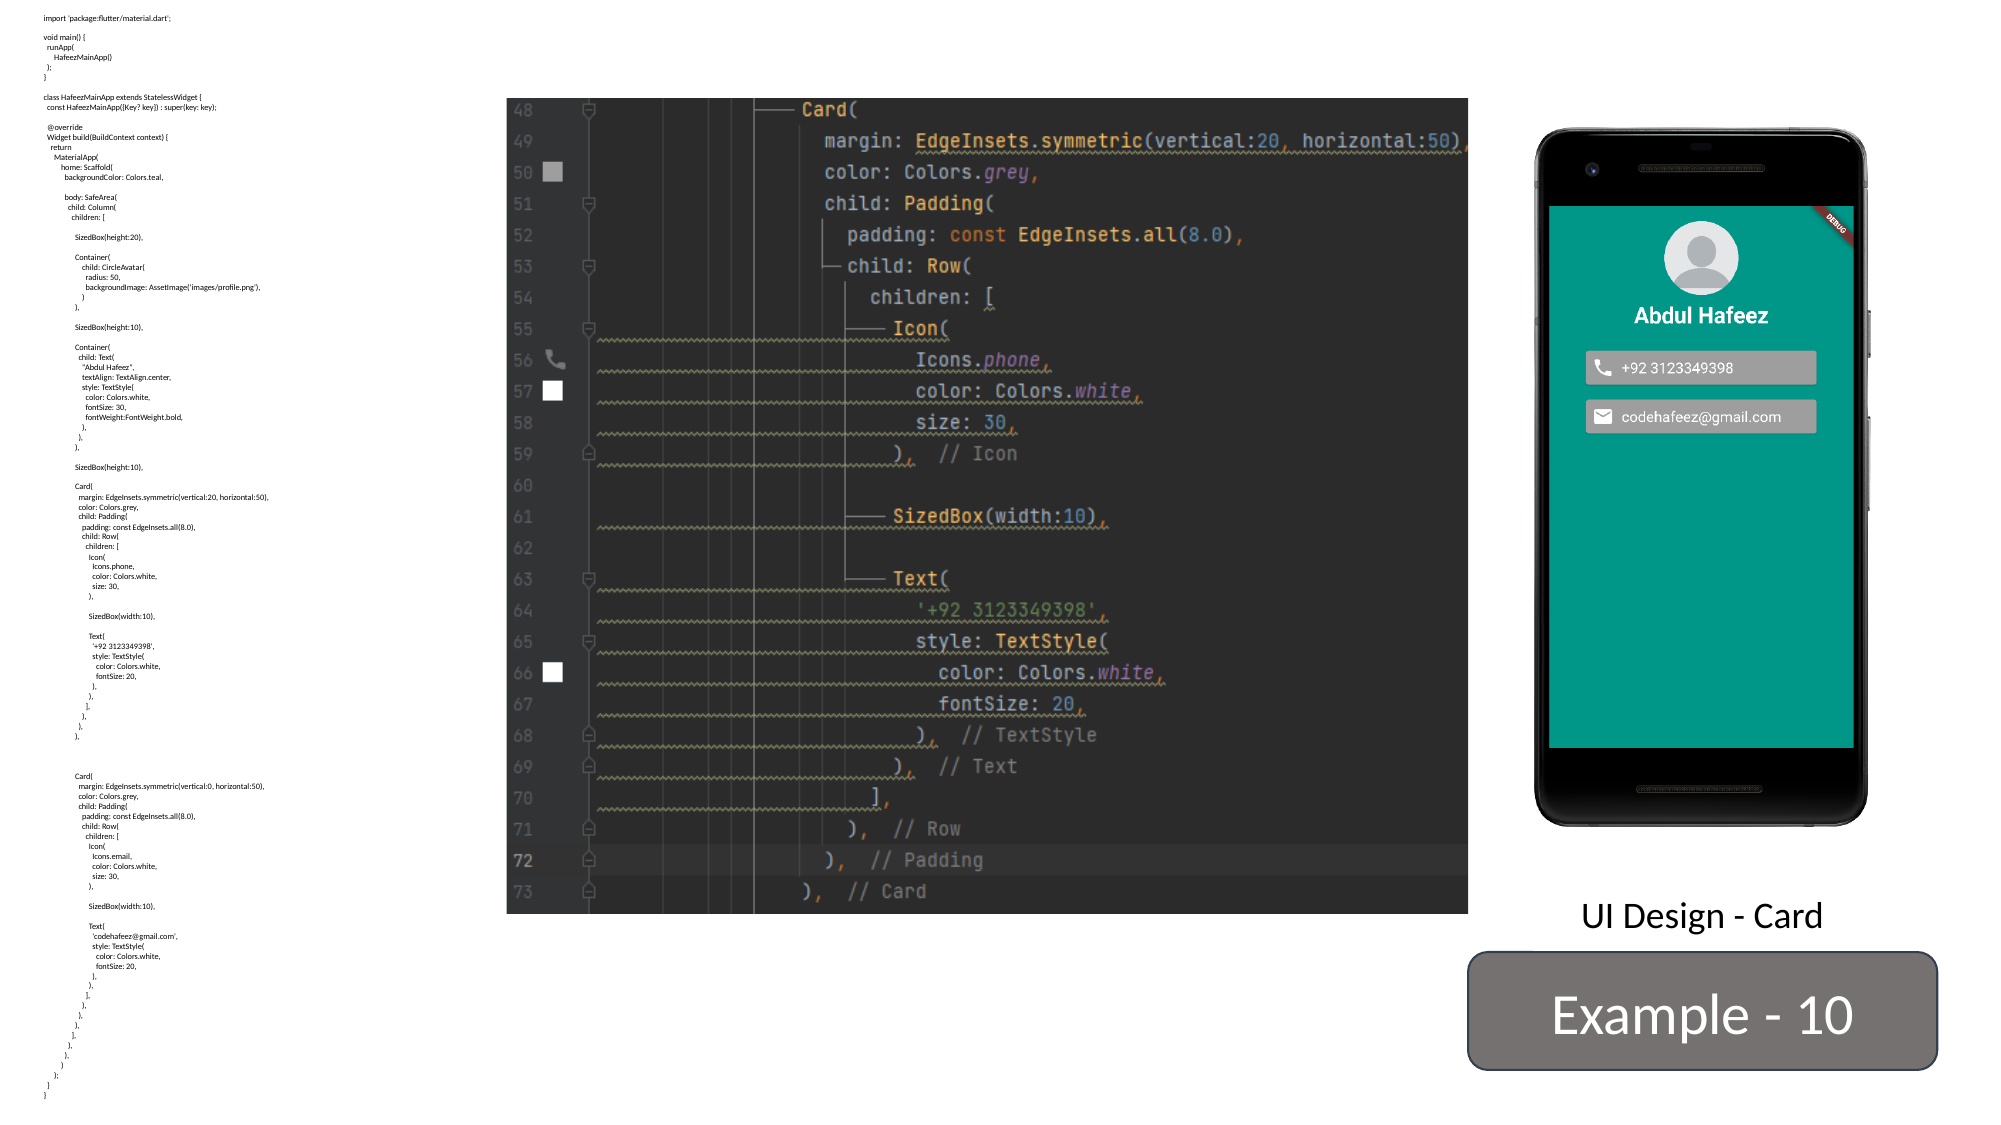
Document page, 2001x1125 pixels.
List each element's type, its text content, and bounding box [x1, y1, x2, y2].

text_box Example - 10 [1467, 950, 1939, 1071]
text_box UI Design - Card [1468, 883, 1938, 943]
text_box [506, 98, 1469, 914]
picture [1534, 127, 1871, 827]
text_box import 'package:flutter/material.dart'; void main() { runApp( HafeezMainApp() ); } class HafeezMainApp extends StatelessWidget { const HafeezMainApp({Key? key}) : super(key: key); @override Widget build(BuildContext context) { return MaterialApp( home: Scaffold( backgroundColor: Colors.teal, body: SafeArea( child: Column( children: [ SizedBox(height:20), Container( child: CircleAvatar( radius: 50, backgroundImage: AssetImage('images/profile.png'), ) ), SizedBox(height:10), Container( child: Text( "Abdul Hafeez", textAlign: TextAlign.center, style: TextStyle( color: Colors.white, fontSize: 30, fontWeight:FontWeight.bold, ), ), ), SizedBox(height:10), Card( margin: EdgeInsets.symmetric(vertical:20, horizontal:50), color: Colors.grey, child: Padding( padding: const EdgeInsets.all(8.0), child: Row( children: [ Icon( Icons.phone, color: Colors.white, size: 30, ), SizedBox(width:10), Text( '+92 3123349398', style: TextStyle( color: Colors.white, fontSize: 20, ), ), ], ), ), ), Card( margin: EdgeInsets.symmetric(vertical:0, horizontal:50), color: Colors.grey, child: Padding( padding: const EdgeInsets.all(8.0), child: Row( children: [ Icon( Icons.email, color: Colors.white, size: 30, ), SizedBox(width:10), Text( 'codehafeez@gmail.com', style: TextStyle( color: Colors.white, fontSize: 20, ), ), ], ), ), ), ], ), ), ) ); } } [28, 5, 361, 1108]
